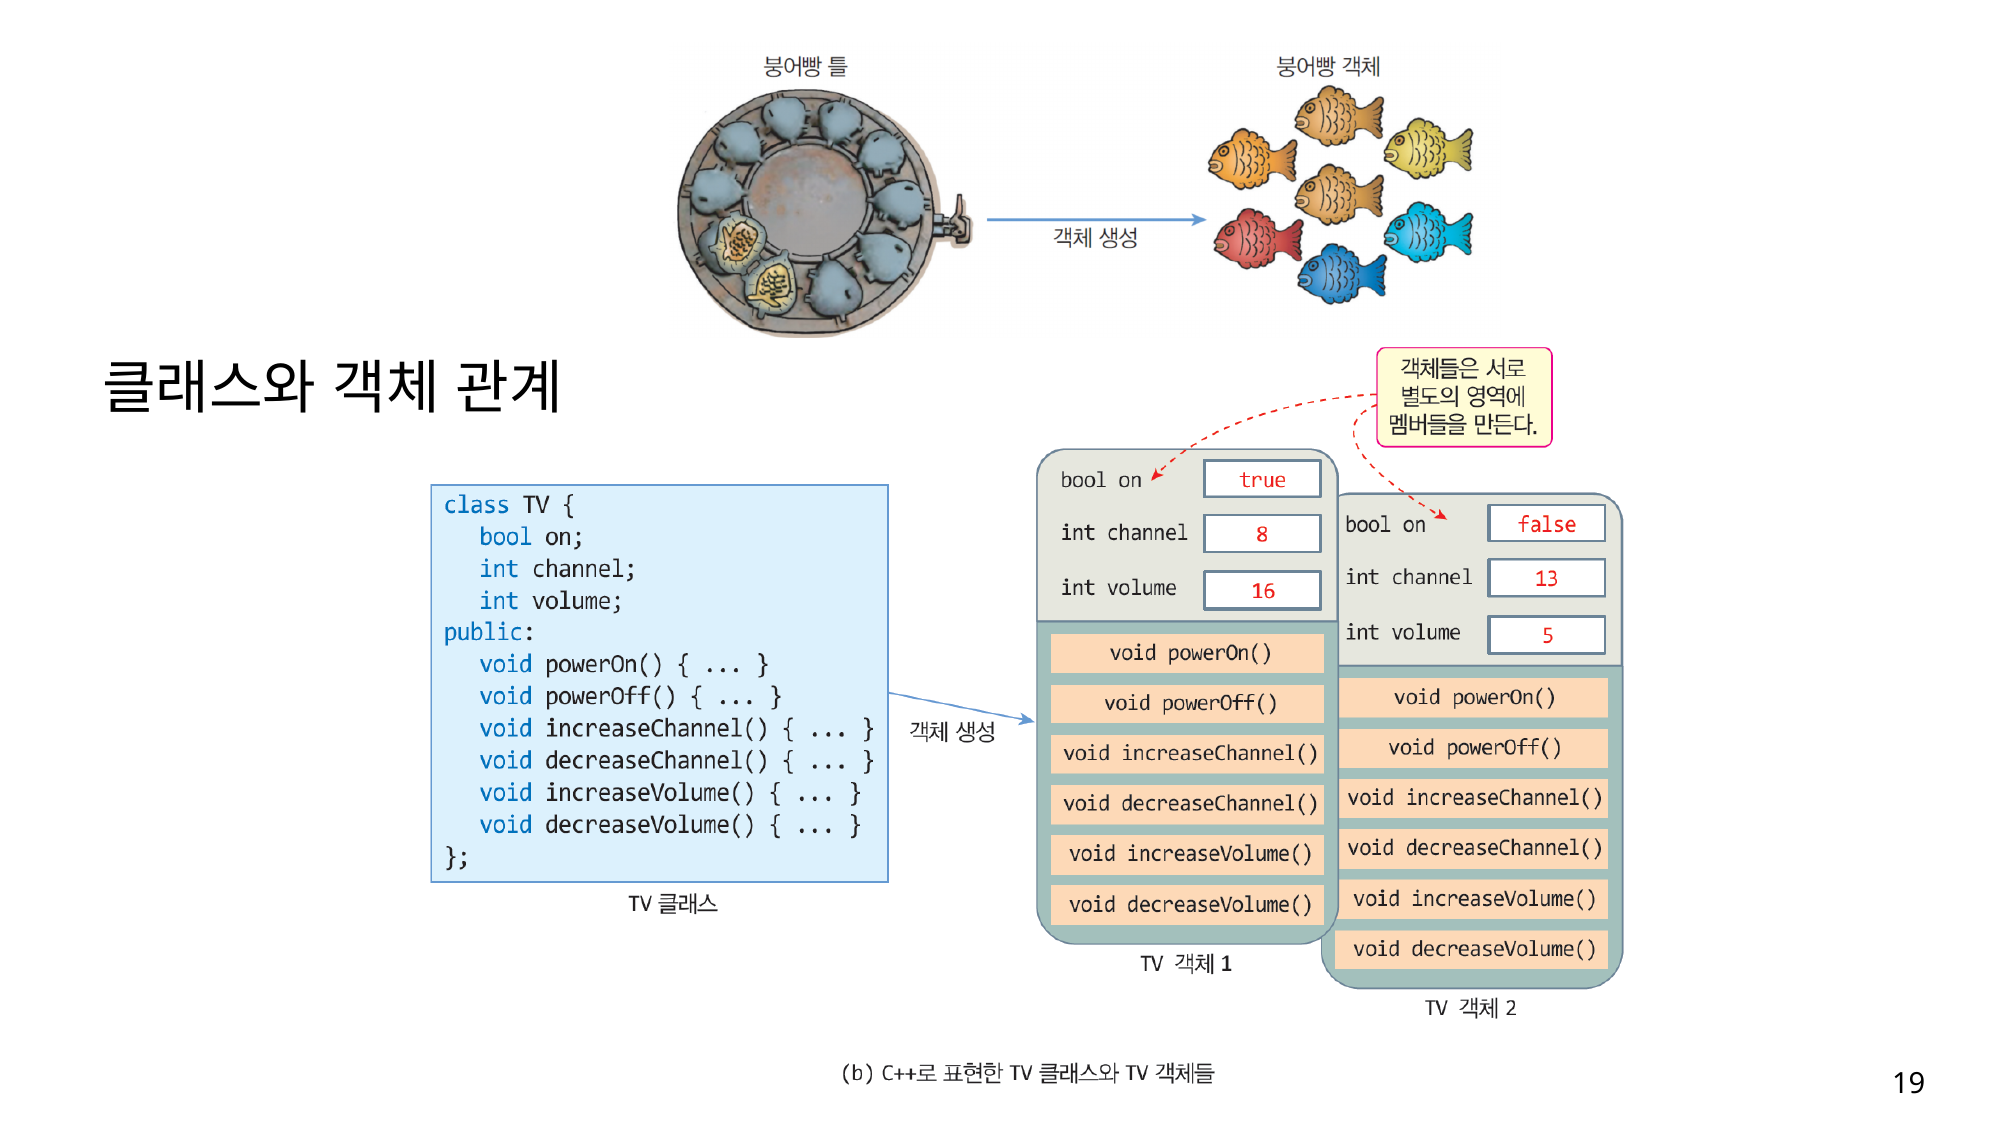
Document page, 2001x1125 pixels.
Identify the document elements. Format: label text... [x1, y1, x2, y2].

title 클래스와 객체 관계 [87, 338, 420, 433]
picture [420, 42, 1639, 1093]
